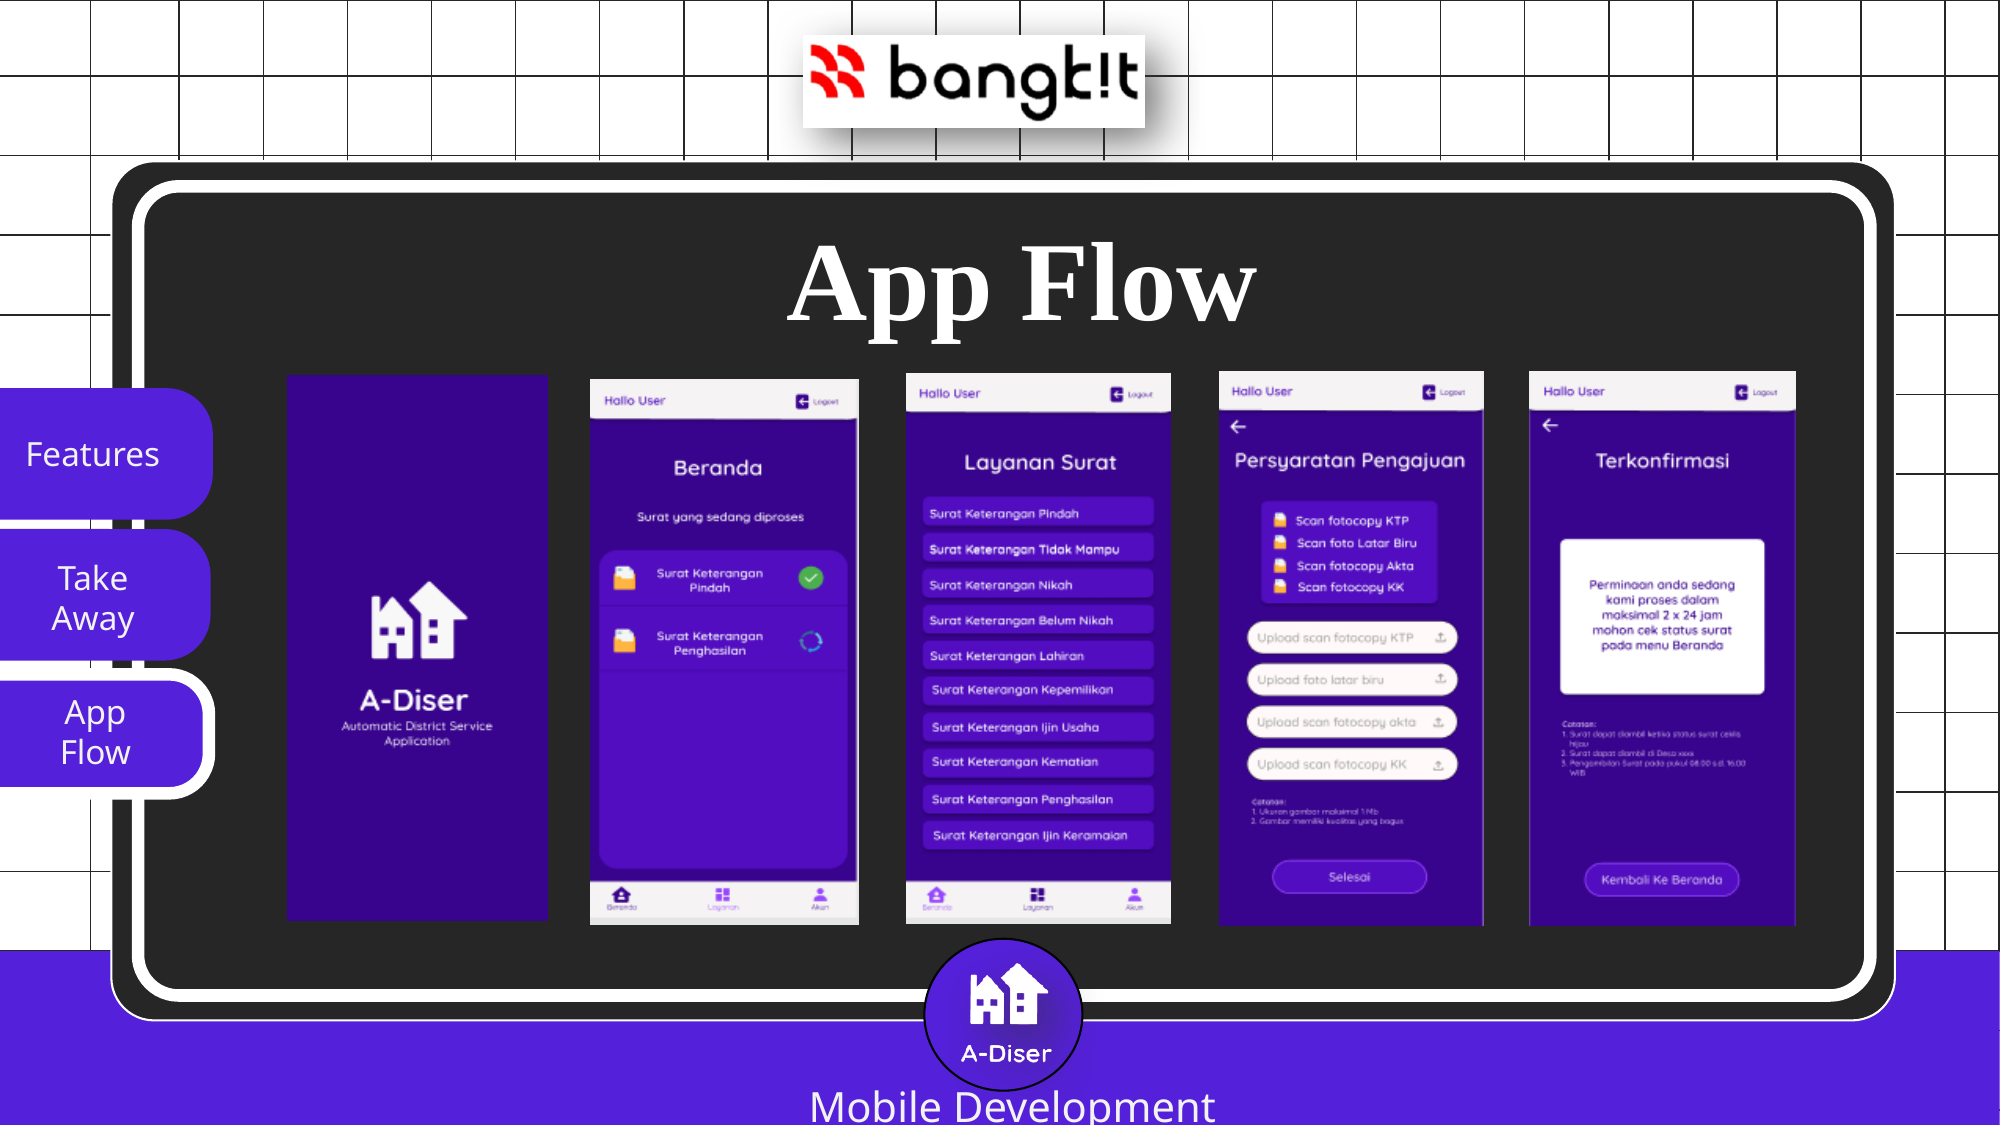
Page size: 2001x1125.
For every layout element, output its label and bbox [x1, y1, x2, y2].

text_box [0, 0, 2000, 1125]
text_box [0, 394, 227, 514]
picture [1529, 371, 1796, 927]
text_box [0, 674, 230, 794]
picture [1218, 371, 1484, 927]
picture [590, 379, 859, 925]
picture [287, 375, 548, 922]
text_box [0, 535, 227, 655]
text_box [877, 903, 1133, 1091]
text_box [1904, 206, 2000, 275]
picture [906, 373, 1171, 924]
picture [803, 35, 1145, 128]
